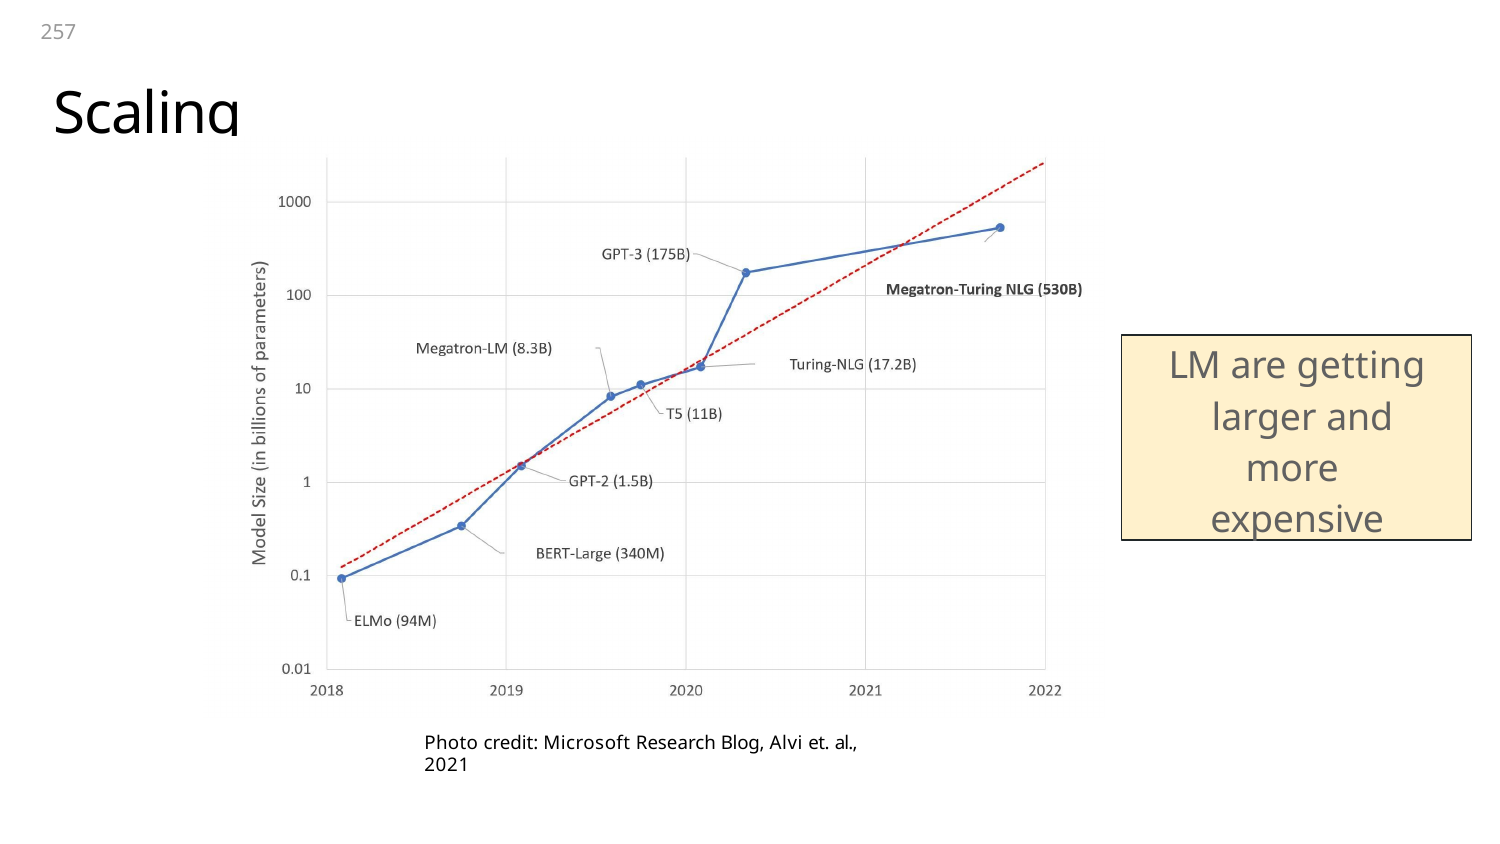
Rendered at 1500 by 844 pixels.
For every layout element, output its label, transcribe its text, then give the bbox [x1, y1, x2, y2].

text_box 257 [38, 16, 79, 44]
title Scaling [51, 72, 1449, 216]
picture [203, 135, 1105, 718]
text_box Photo credit: Microsoft Research Blog, Alvi et. al., 2021 [422, 728, 875, 776]
text_box LM are getting larger and more expensive [1121, 335, 1472, 541]
